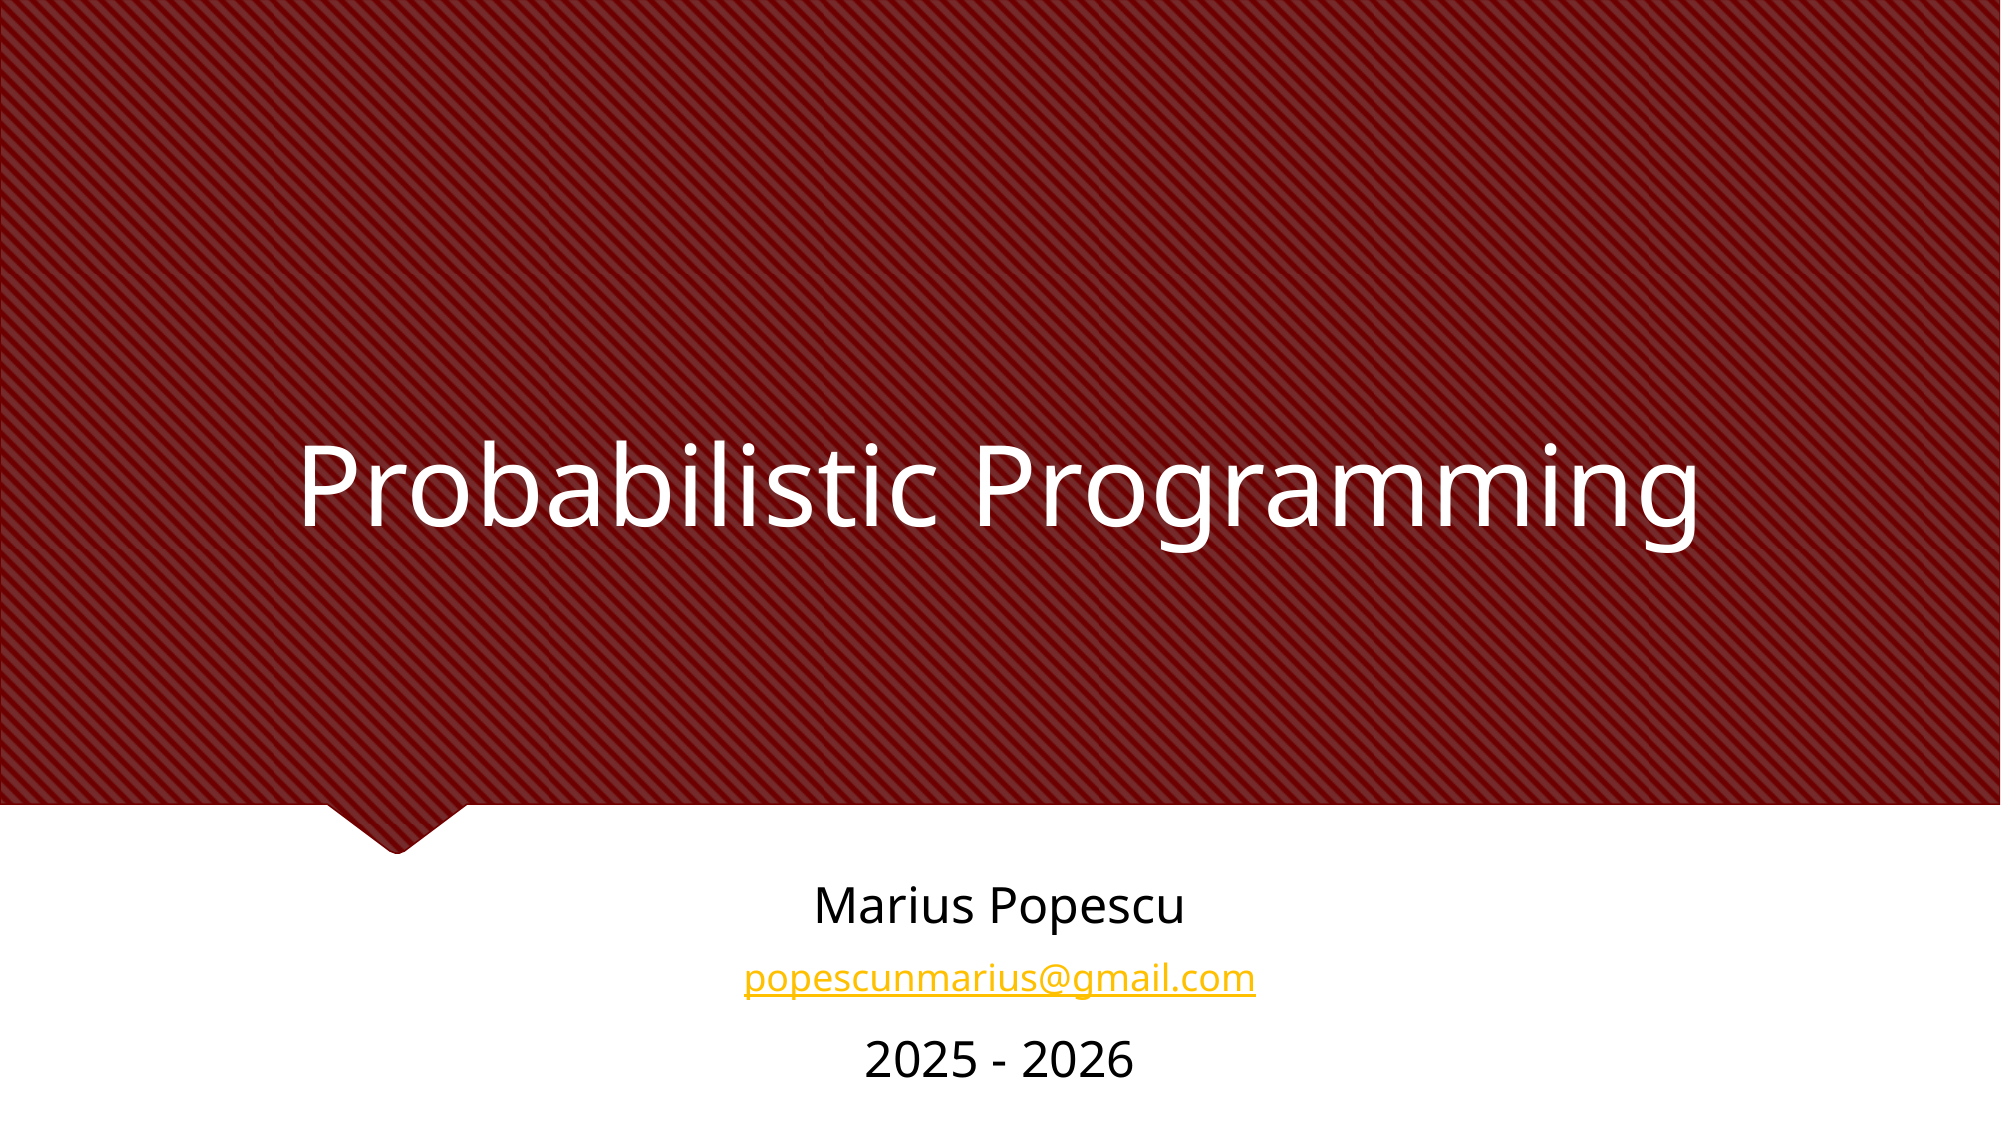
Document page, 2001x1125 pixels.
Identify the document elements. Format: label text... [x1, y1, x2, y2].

title Probabilistic Programming [132, 237, 1868, 726]
subtitle Marius Popescu popescunmarius@gmail.com 2025 - 2026 [132, 866, 1868, 1096]
